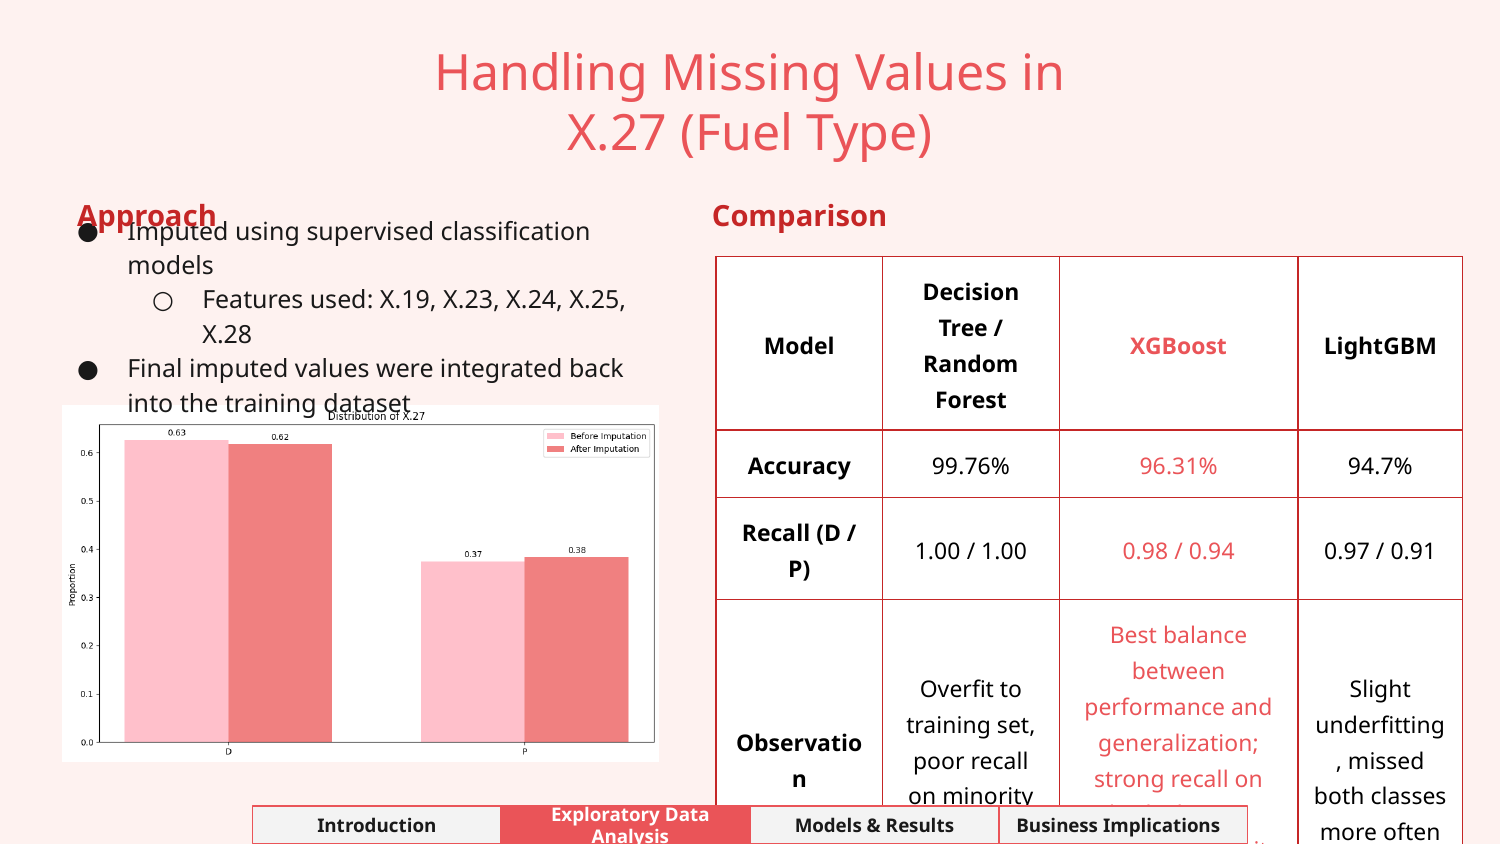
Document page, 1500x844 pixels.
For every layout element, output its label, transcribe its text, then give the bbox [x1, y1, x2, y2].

table_cell 1.00 / 1.00 [883, 498, 1059, 599]
text_box Imputed using supervised classification models Features used: X.19, X.23, X.24, X.25, X.28 Final imputed values were integrated back into the training dataset [37, 235, 678, 393]
table_cell Recall (D / P) [717, 498, 882, 599]
text_box Business Implications [998, 806, 1248, 844]
table_cell Observation [717, 600, 882, 806]
text_box Introduction [252, 806, 501, 844]
table_cell Slight underfitting, missed both classes more often [1299, 600, 1462, 844]
text_box Comparison [696, 179, 1189, 246]
table_cell 96.31% [1060, 431, 1297, 497]
picture [61, 405, 659, 762]
text_box Models & Results [750, 806, 998, 844]
title Handling Missing Values in X.27 (Fuel Type) [376, 42, 1124, 158]
table_cell Best balance between performance and generalization; strong recall on both classes, especially minority P [1060, 600, 1297, 844]
table_cell 0.97 / 0.91 [1299, 498, 1462, 599]
table_cell Overfit to training set, poor recall on minority class P [883, 600, 1059, 806]
table_header Model [717, 257, 882, 429]
table_header XGBoost [1060, 257, 1297, 429]
table_cell 99.76% [883, 431, 1059, 497]
table_cell 94.7% [1299, 431, 1462, 497]
text_box Approach [62, 179, 555, 246]
table_header LightGBM [1299, 257, 1462, 429]
table_cell 0.98 / 0.94 [1060, 498, 1297, 599]
table_cell Accuracy [717, 431, 882, 497]
text_box Exploratory Data Analysis [501, 806, 750, 844]
table_header Decision Tree / Random Forest [883, 257, 1059, 429]
